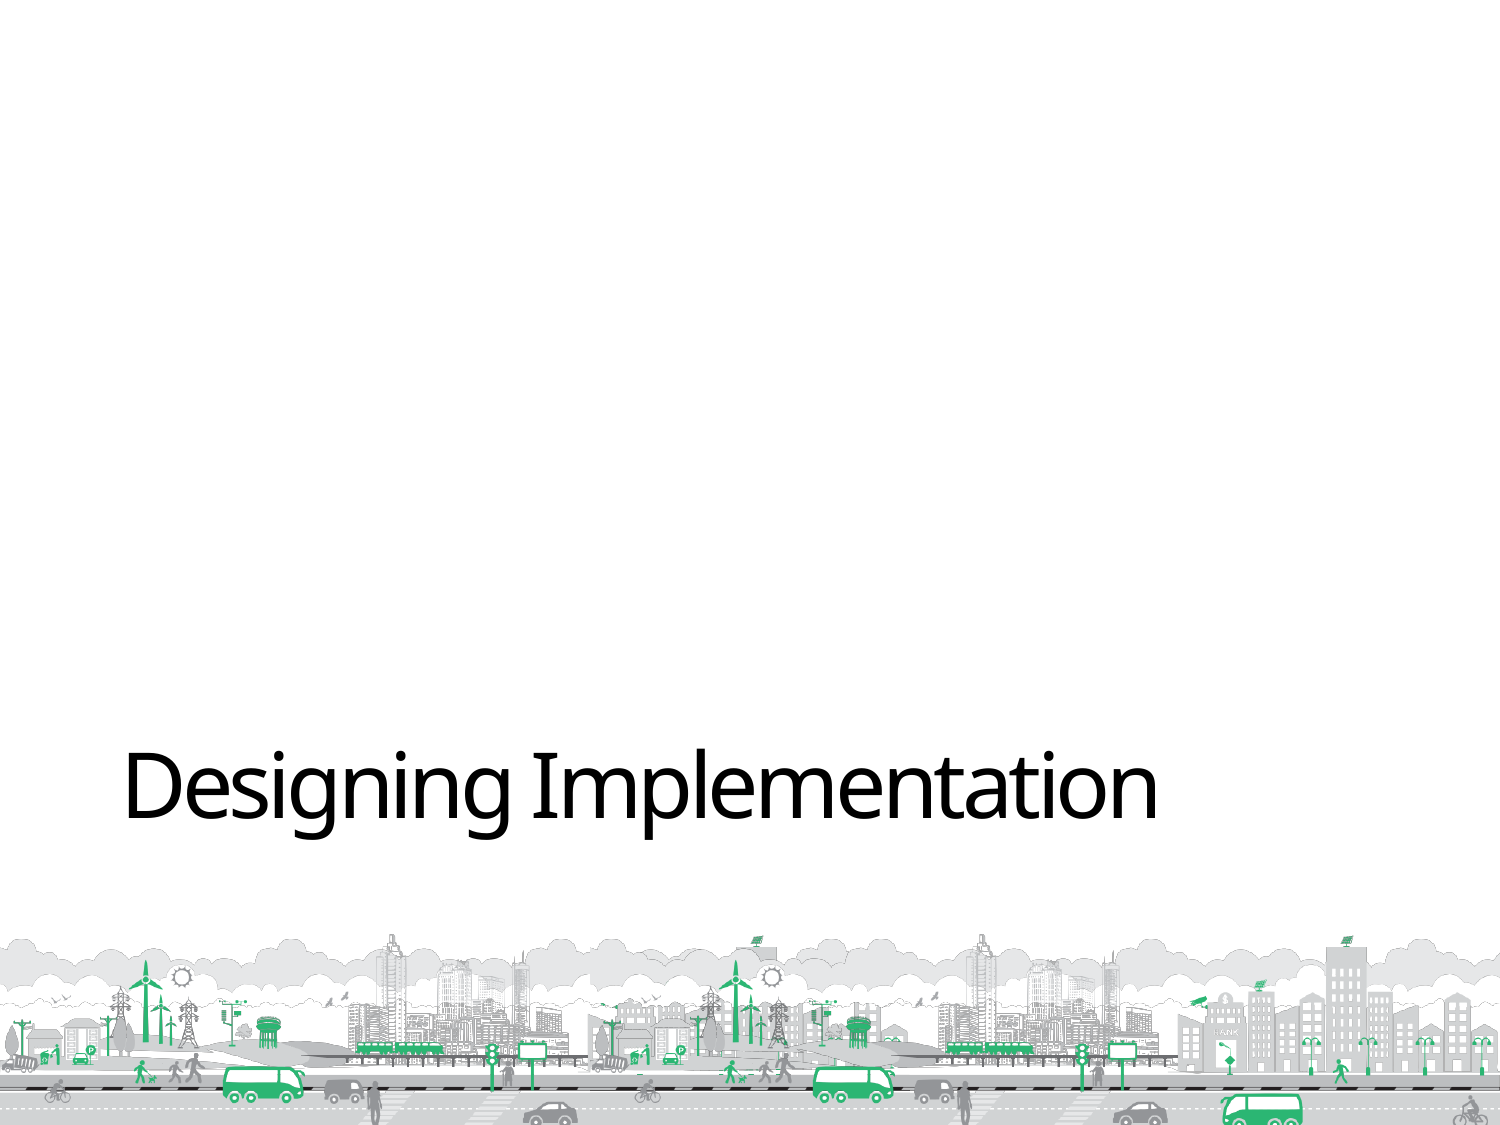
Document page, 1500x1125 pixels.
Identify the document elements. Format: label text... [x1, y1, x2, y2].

picture [0, 924, 1500, 1125]
title Designing Implementation [105, 732, 1231, 929]
